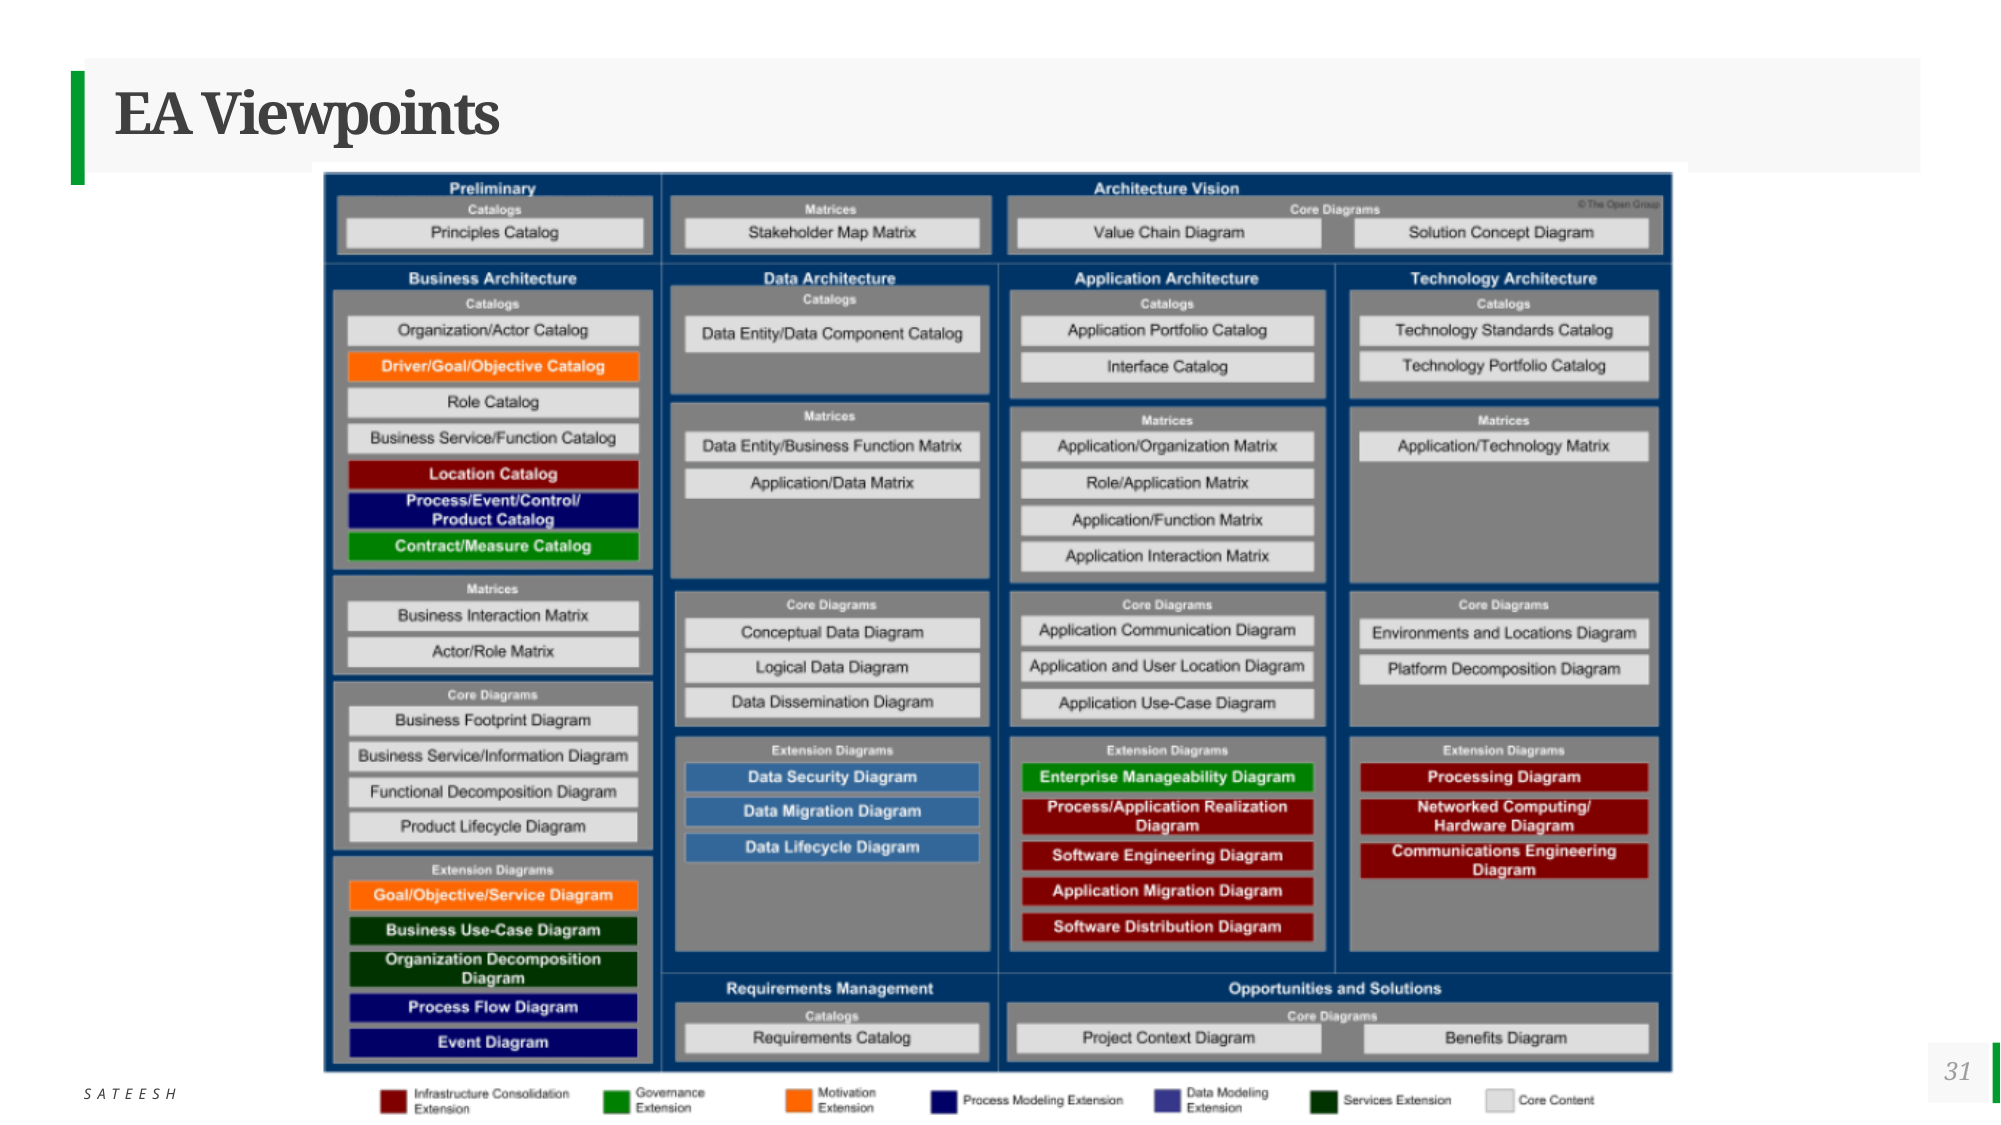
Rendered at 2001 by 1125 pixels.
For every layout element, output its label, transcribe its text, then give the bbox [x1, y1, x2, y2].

picture [312, 162, 1688, 1125]
title EA Viewpoints [84, 58, 1921, 173]
slide_number 31 [1928, 1042, 1989, 1103]
